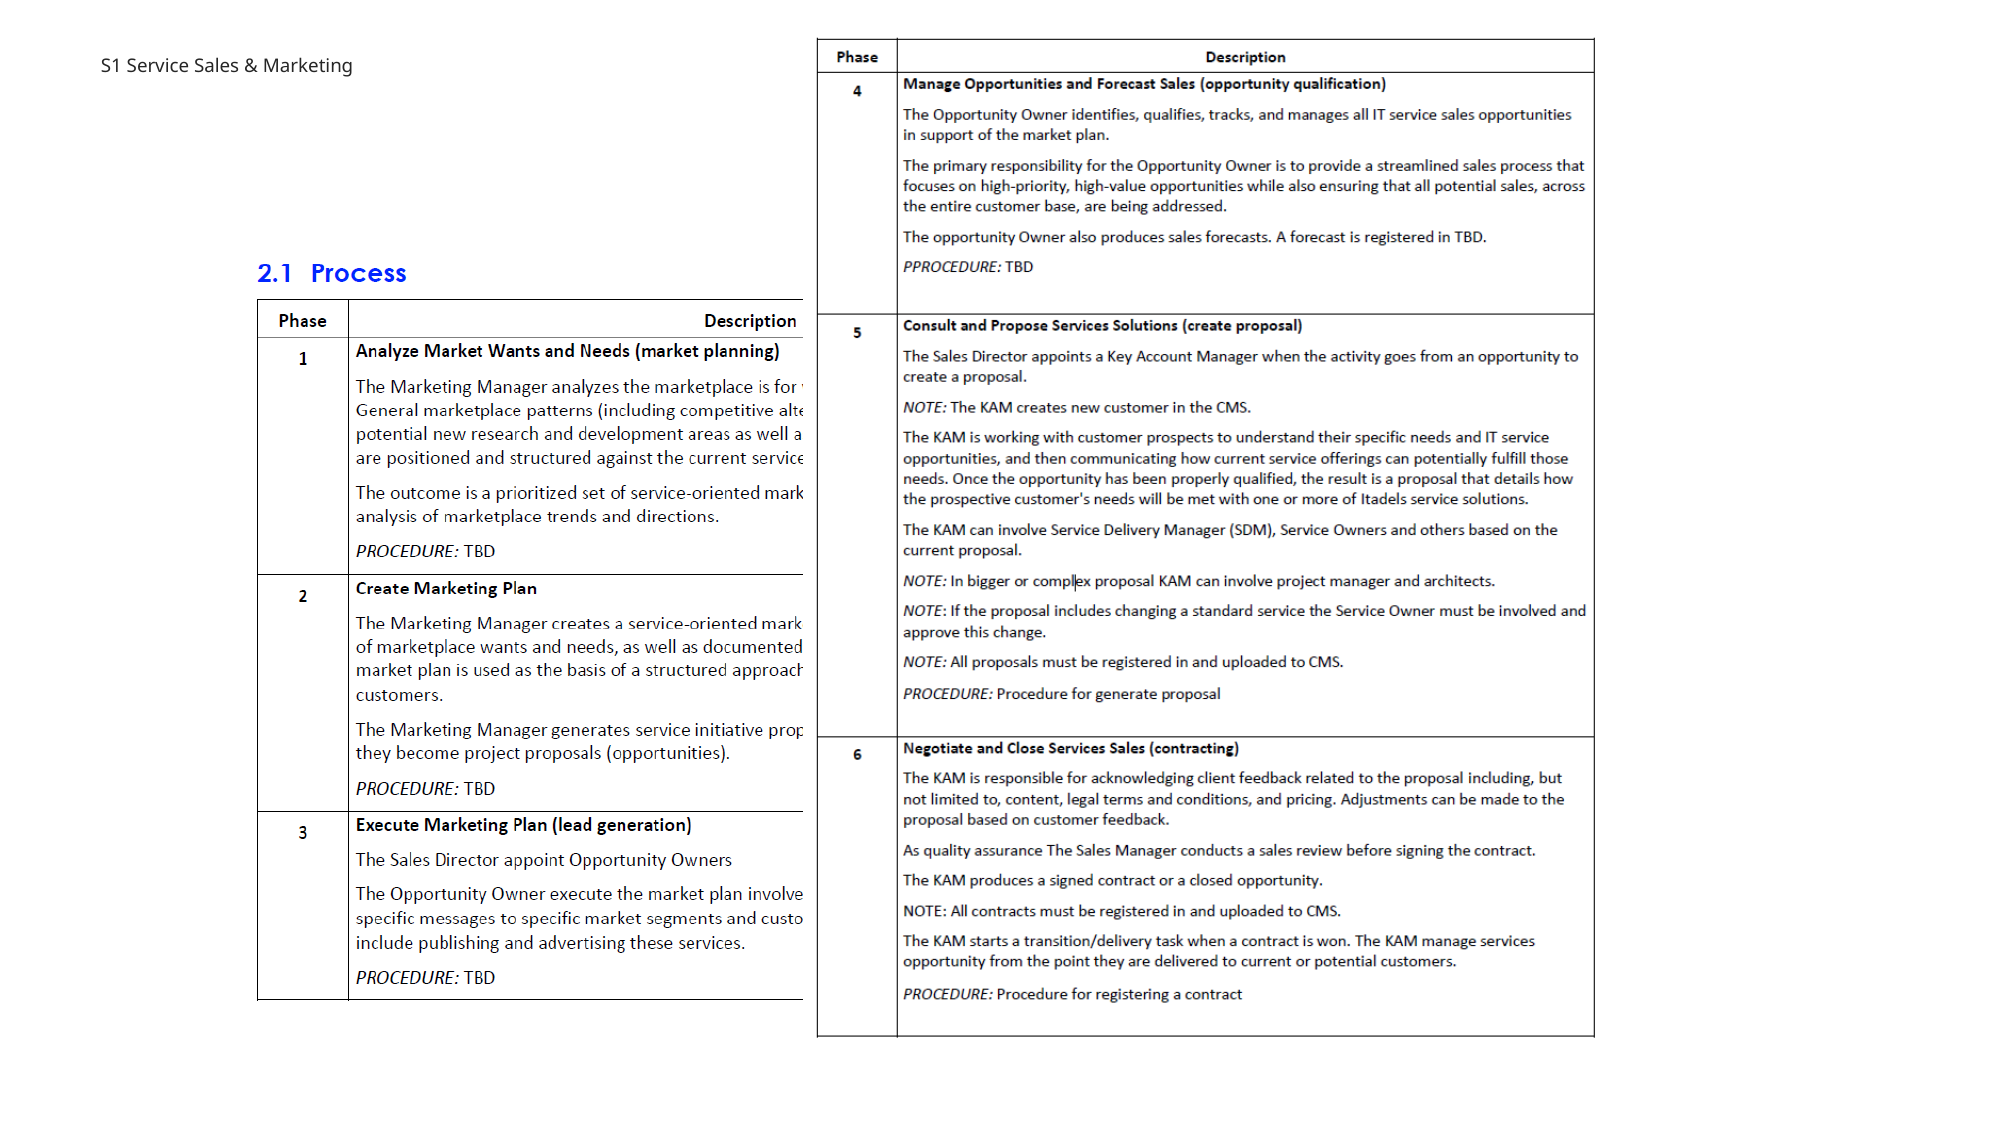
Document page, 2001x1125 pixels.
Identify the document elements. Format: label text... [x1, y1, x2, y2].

picture [235, 24, 1613, 1059]
text_box S1 Service Sales & Marketing [86, 46, 698, 84]
